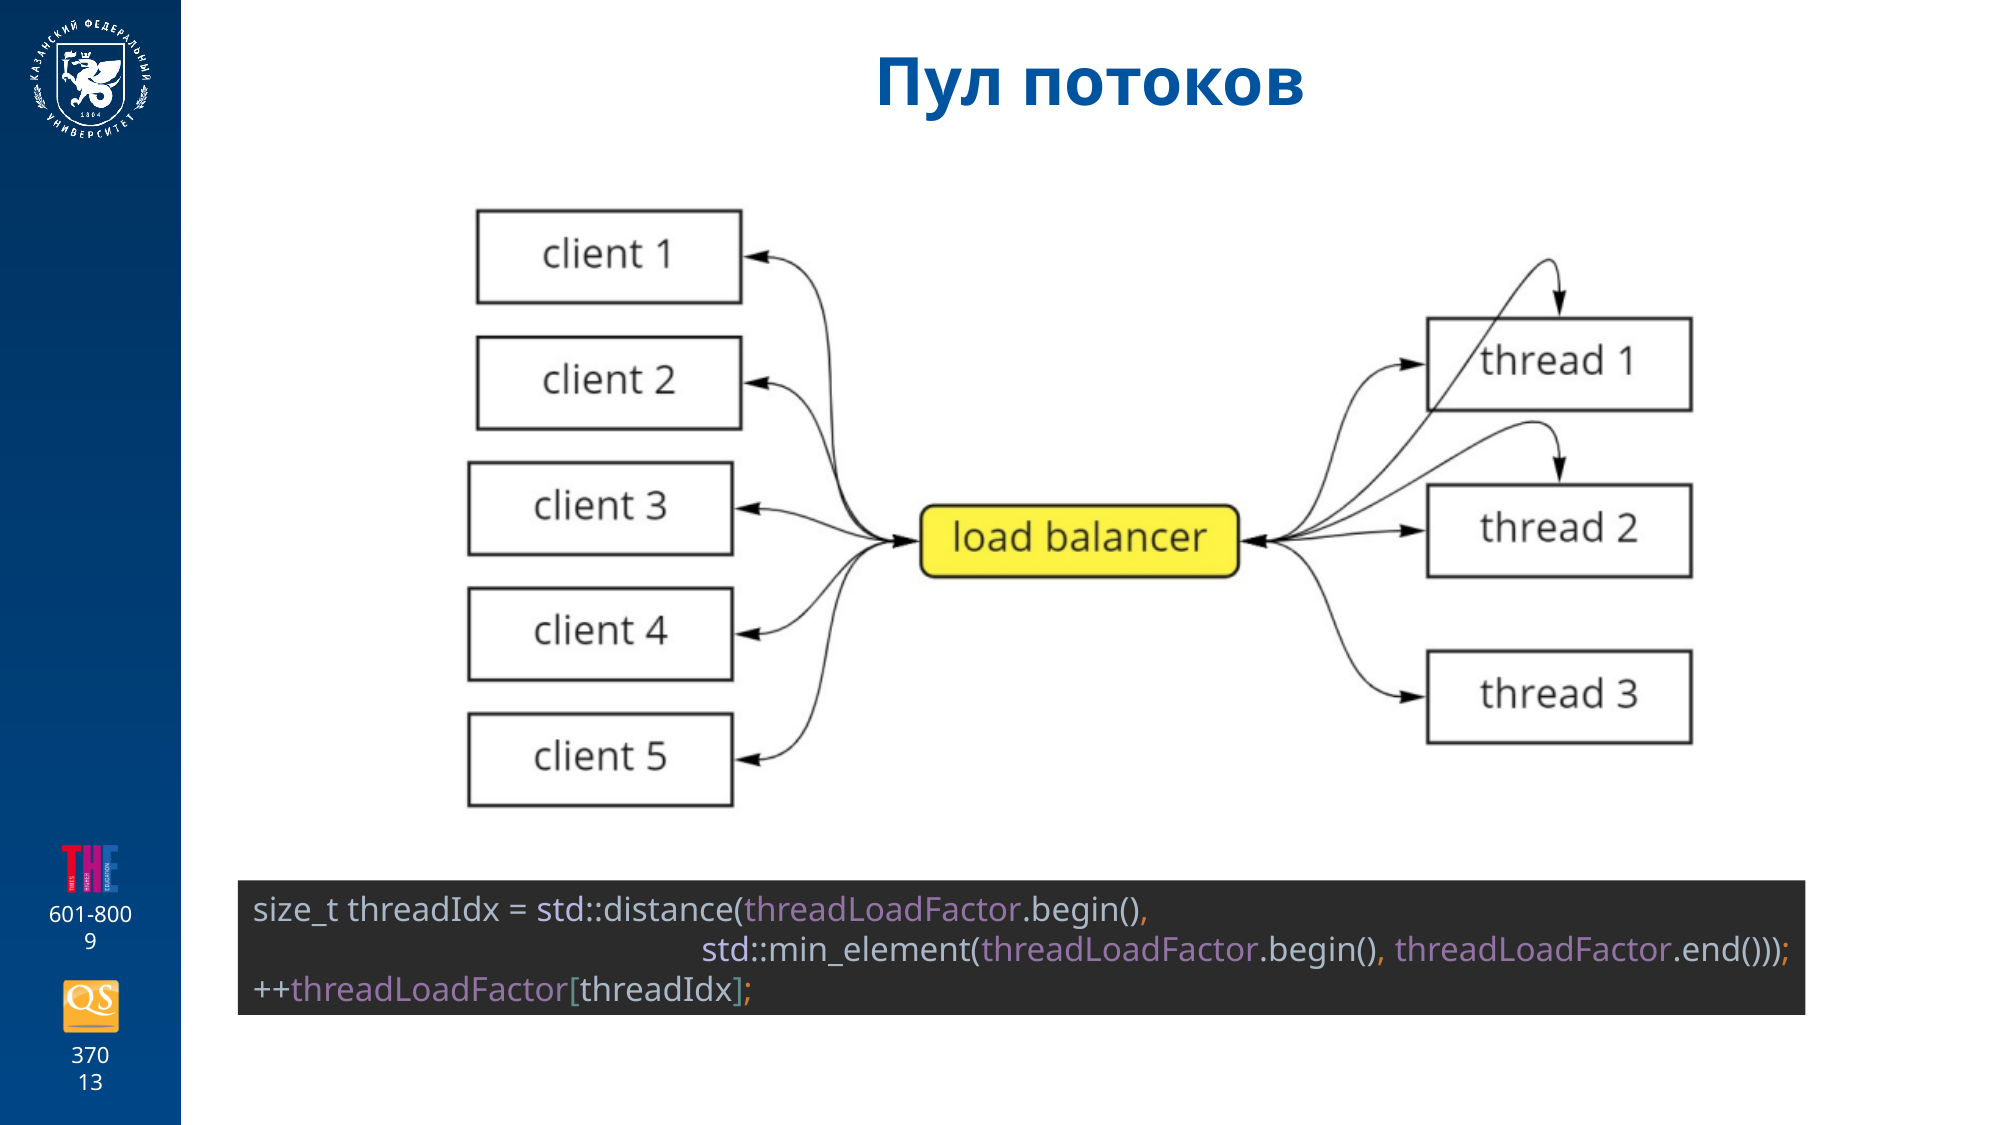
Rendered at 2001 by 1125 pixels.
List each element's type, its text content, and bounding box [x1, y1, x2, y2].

text_box Пул потоков [287, 31, 1894, 126]
text_box 601-800 9 [18, 893, 163, 962]
picture [29, 19, 151, 138]
picture [51, 967, 130, 1045]
text_box 370 13 [18, 1034, 163, 1103]
text_box size_t threadIdx = std::distance(threadLoadFactor.begin(), std::min_element(threadLoadFactor.begin(), threadLoadFactor.end())); ++threadLoadFactor[threadIdx]; [243, 880, 1801, 1015]
picture [62, 840, 119, 896]
text_box [0, 0, 182, 1125]
picture [405, 159, 1775, 887]
